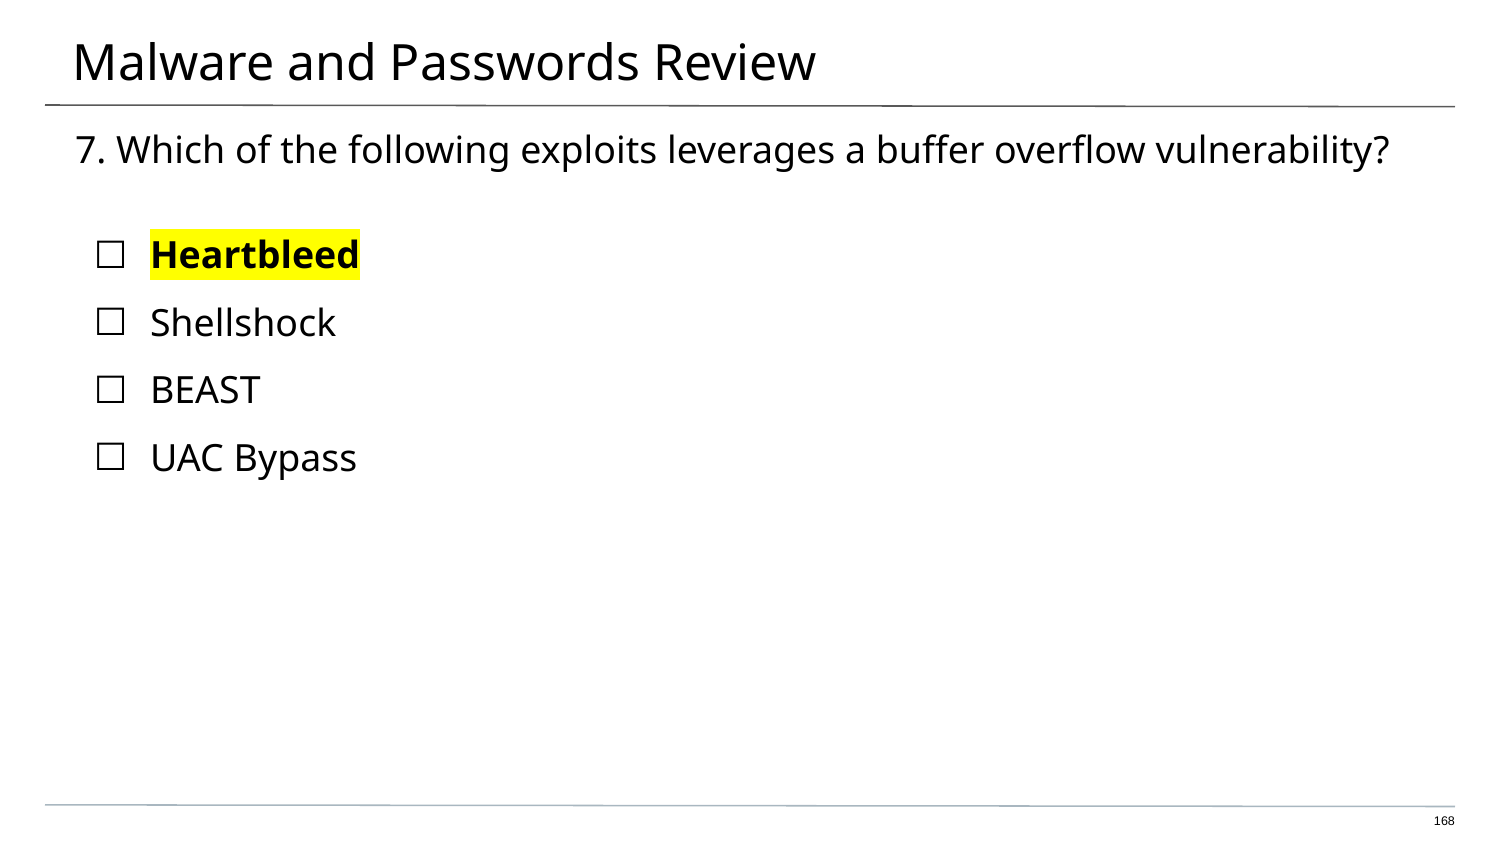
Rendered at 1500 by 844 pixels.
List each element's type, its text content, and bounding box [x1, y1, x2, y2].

list Heartbleed Shellshock BEAST UAC Bypass [0, 208, 1500, 805]
title Malware and Passwords Review [0, 0, 1500, 88]
slide_number 168 [1412, 813, 1455, 831]
subtitle 7. Which of the following exploits leverages a buffer overflow vulnerability? [0, 110, 1500, 171]
